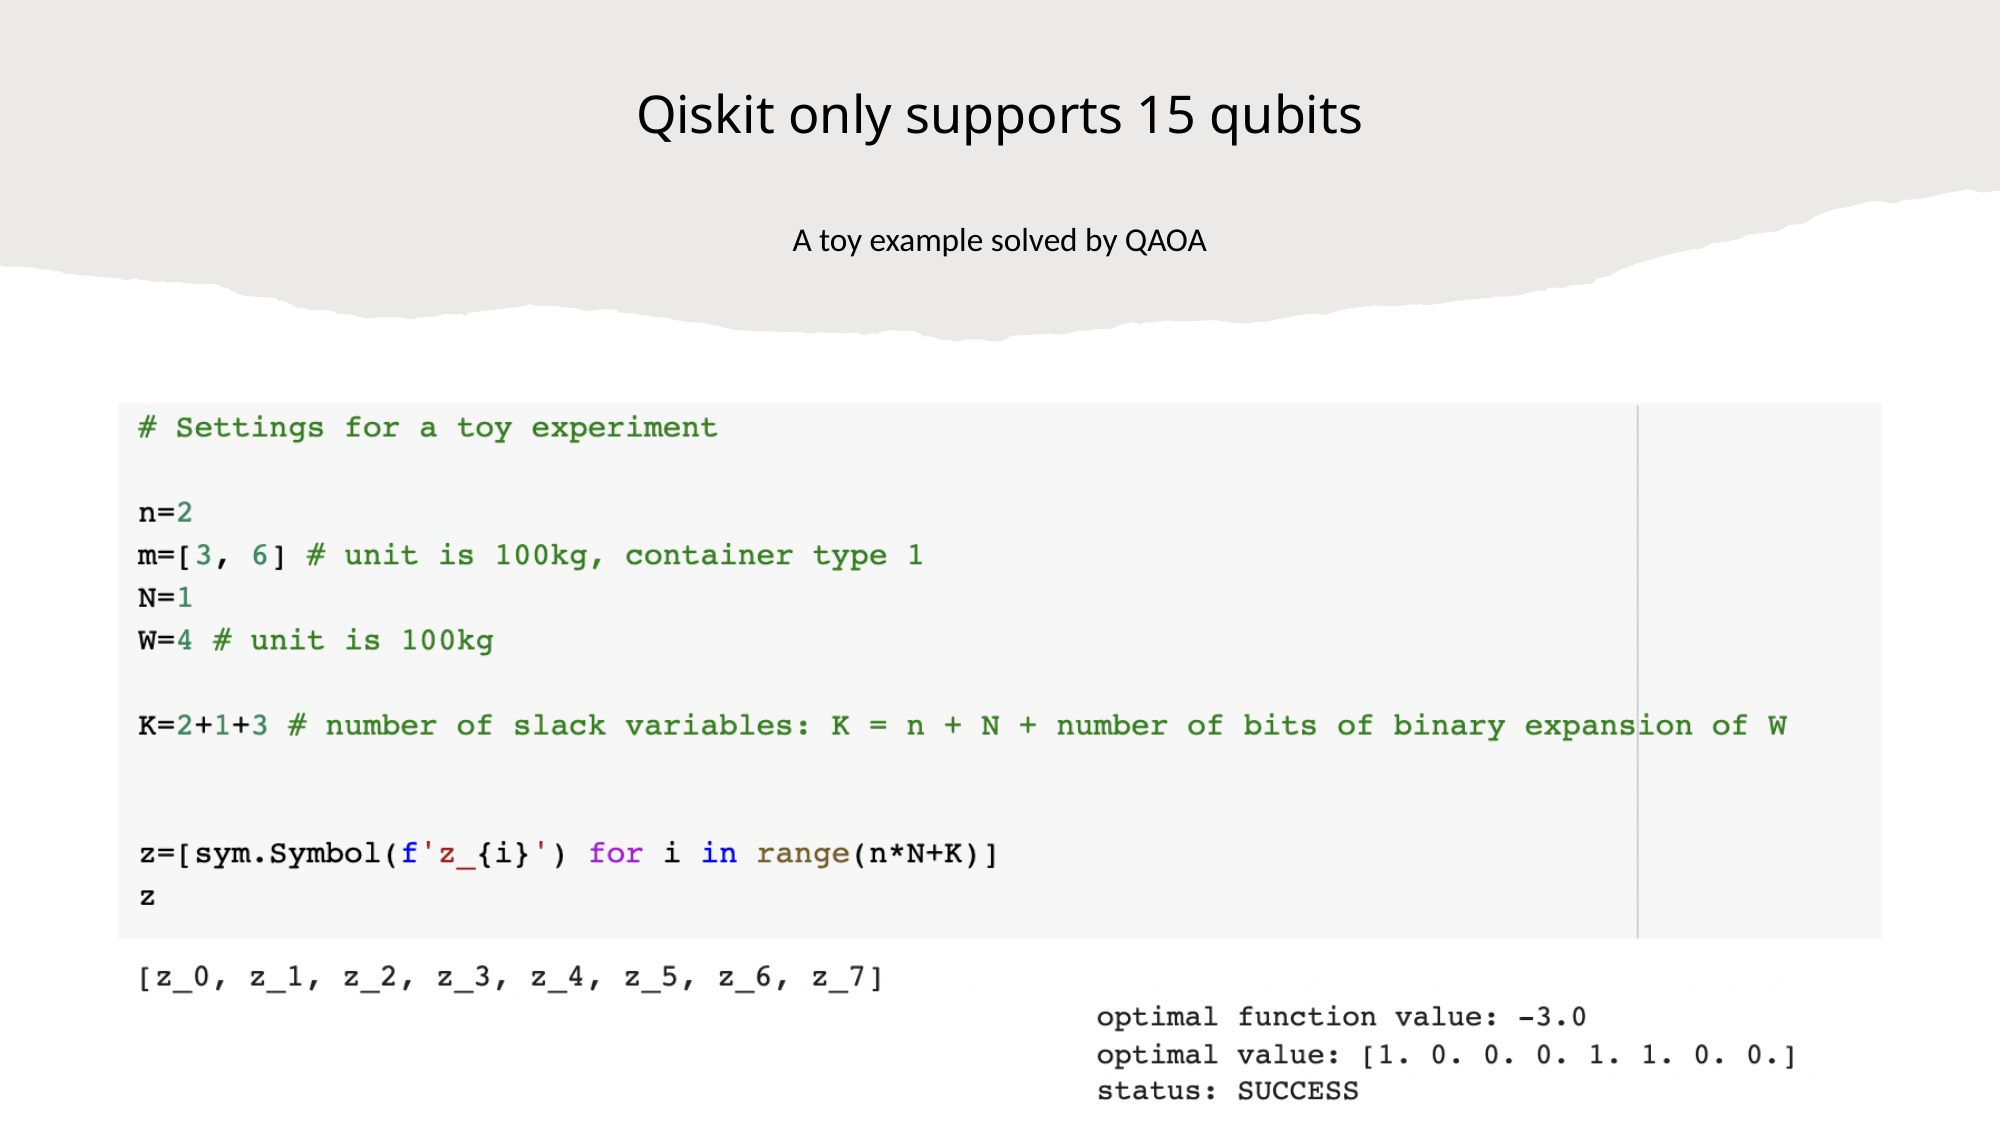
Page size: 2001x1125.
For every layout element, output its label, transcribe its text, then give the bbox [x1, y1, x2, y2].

text_box [0, 191, 2000, 1125]
picture [118, 403, 1882, 1114]
list A toy example solved by QAOA [308, 215, 1692, 281]
title Qiskit only supports 15 qubits [135, 81, 1865, 216]
text_box [0, 0, 2000, 343]
